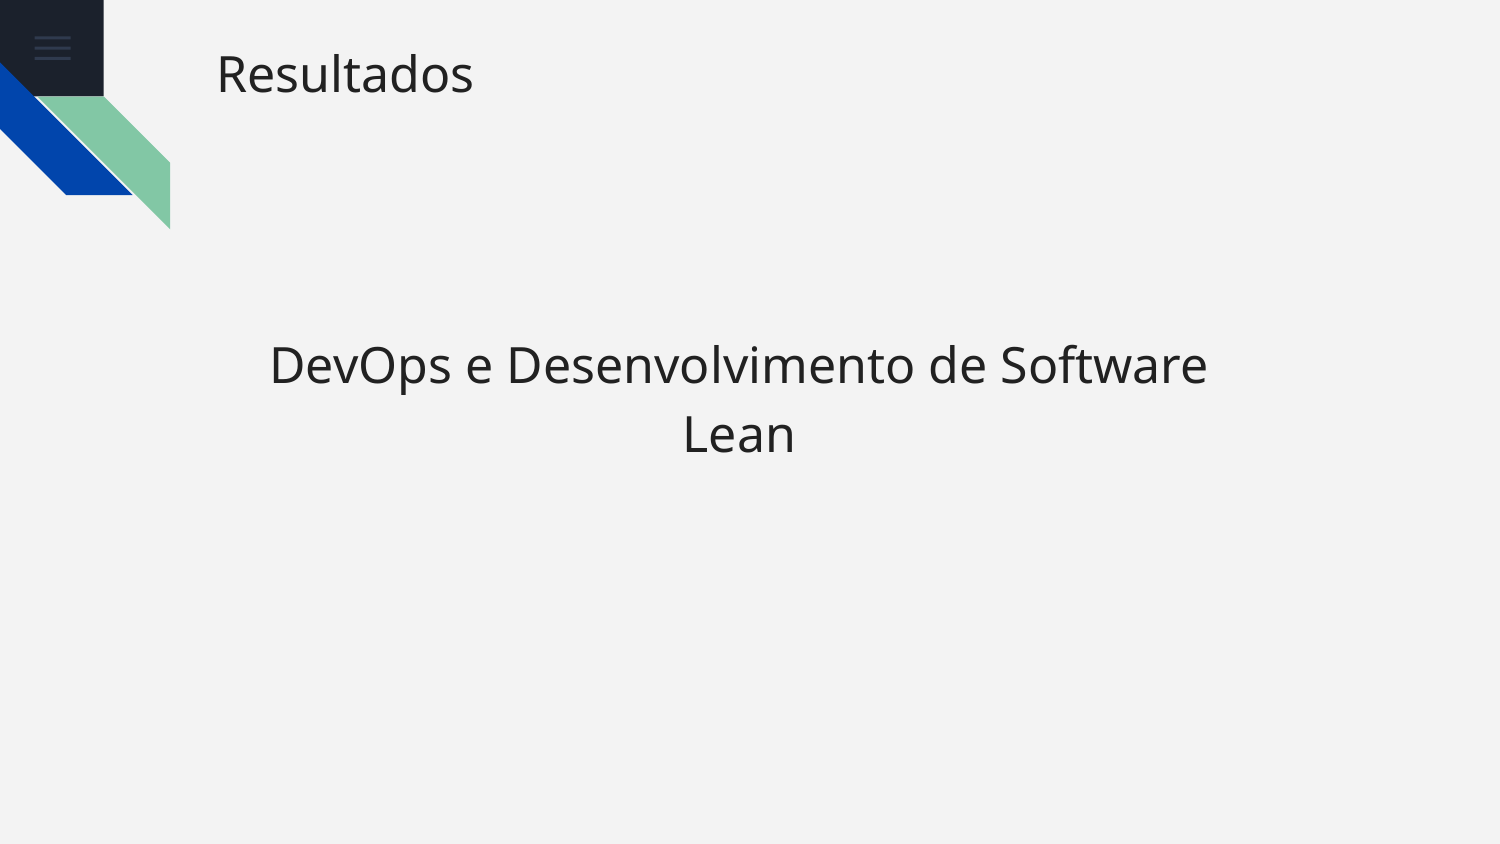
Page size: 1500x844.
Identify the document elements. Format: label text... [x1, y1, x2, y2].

text_box DevOps e Desenvolvimento de Software Lean [226, 309, 1253, 498]
title Resultados [201, 18, 1357, 79]
